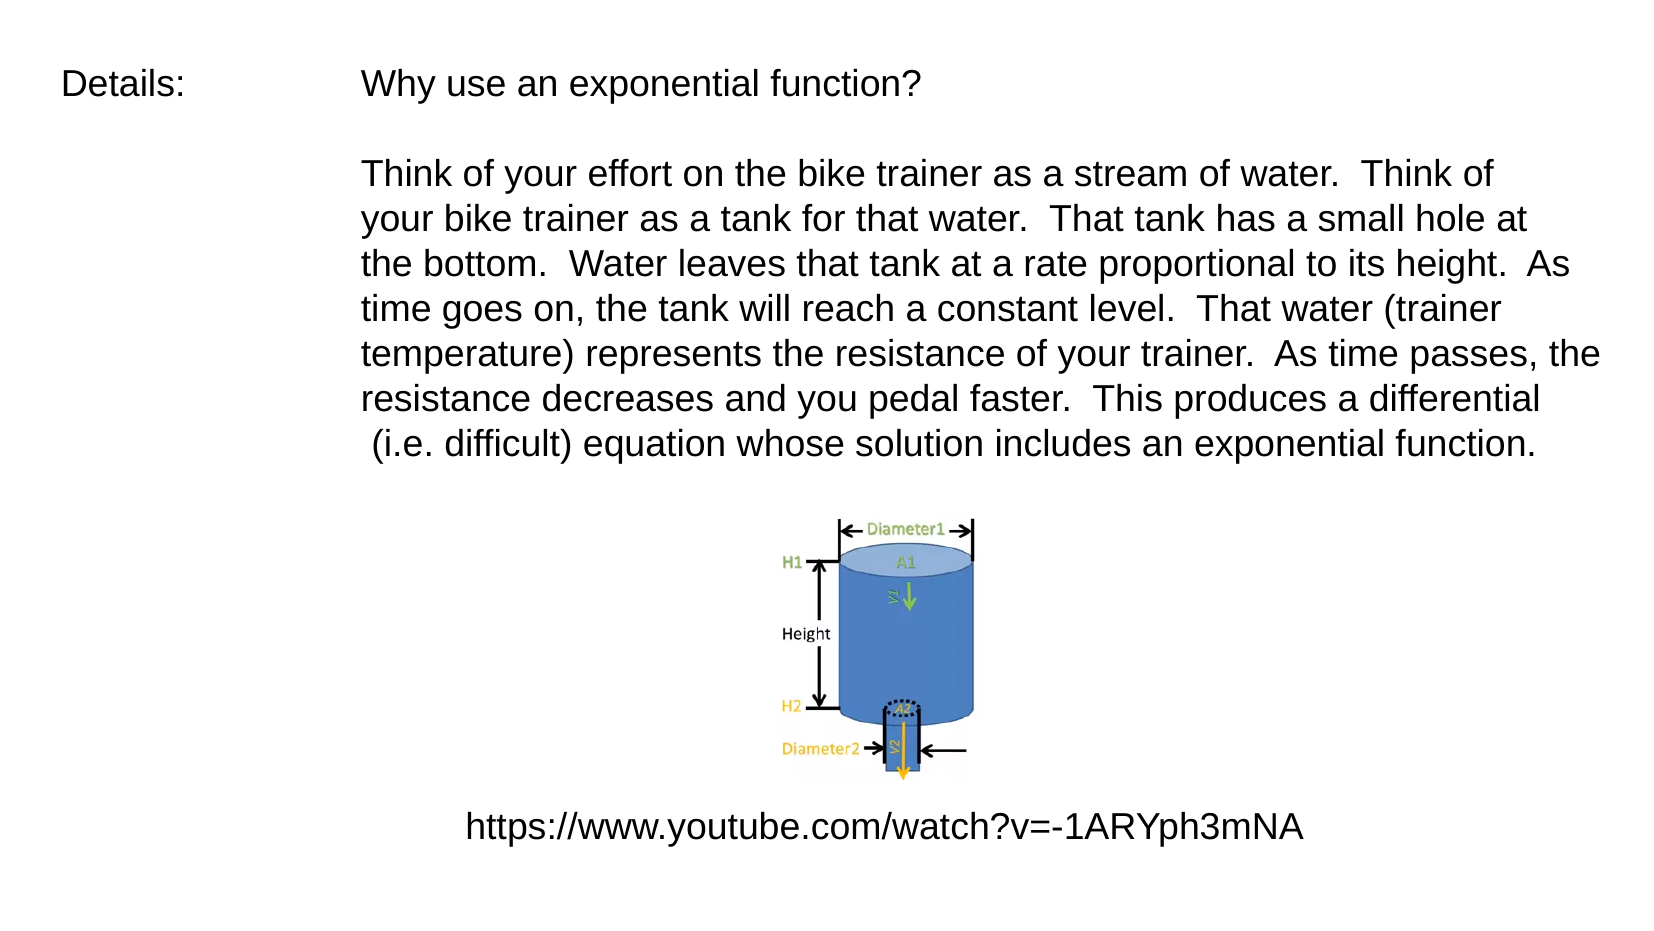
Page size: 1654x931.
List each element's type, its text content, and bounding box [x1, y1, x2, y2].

text_box Details: Why use an exponential function? Think of your effort on the bike trainer as a stream of water. Think of your bike trainer as a tank for that water. That tank has a small hole at the bottom. Water leaves that tank at a rate proportional to its height. As time goes on, the tank will reach a constant level. That water (trainer temperature) represents the resistance of your trainer. As time passes, the resistance decreases and you pedal faster. This produces a differential (i.e. difficult) equation whose solution includes an exponential function. [46, 51, 1602, 486]
picture [749, 494, 1036, 781]
text_box https://www.youtube.com/watch?v=-1ARYph3mNA [450, 794, 1320, 855]
